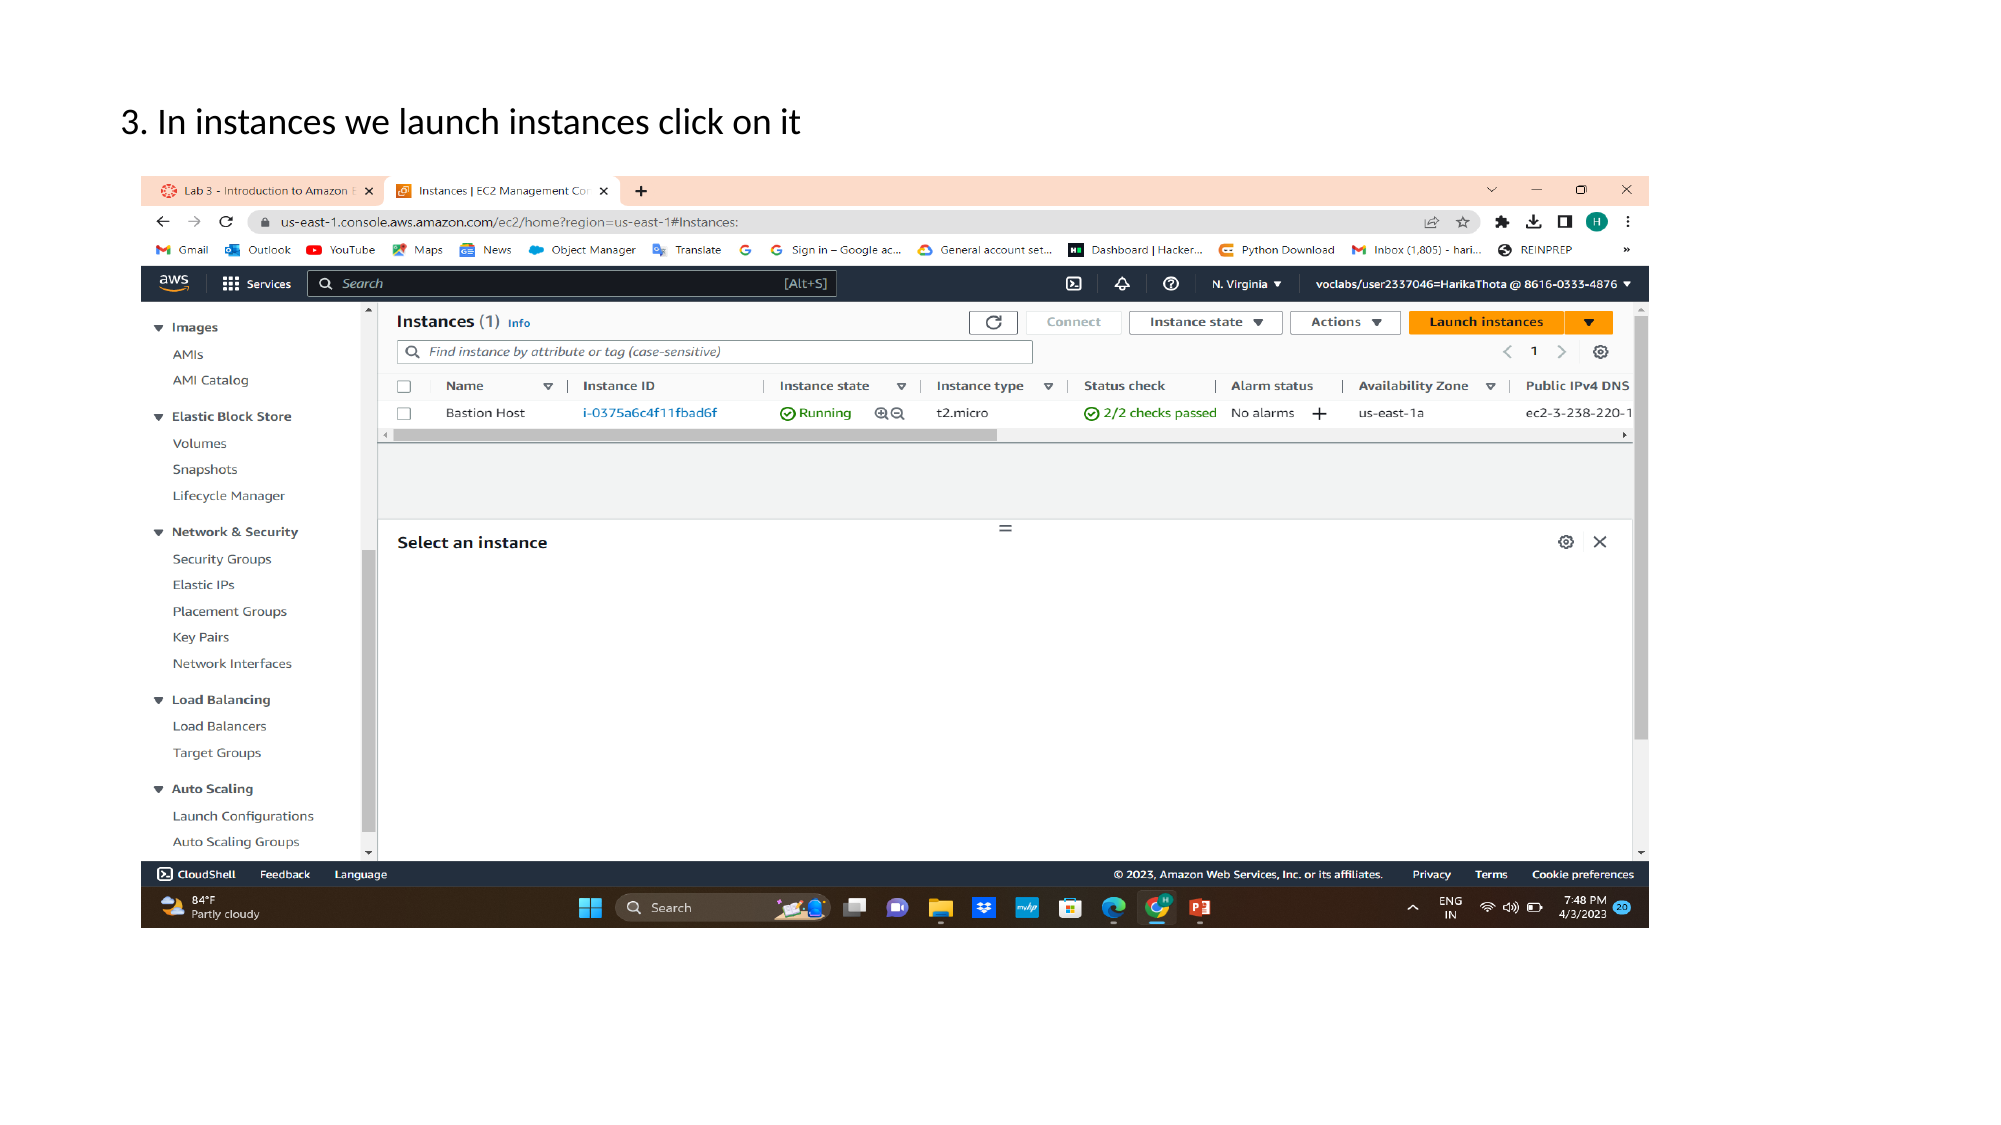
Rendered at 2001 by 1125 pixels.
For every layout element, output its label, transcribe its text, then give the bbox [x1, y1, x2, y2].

text_box 3. In instances we launch instances click on it [105, 89, 1963, 195]
picture [141, 176, 1649, 928]
